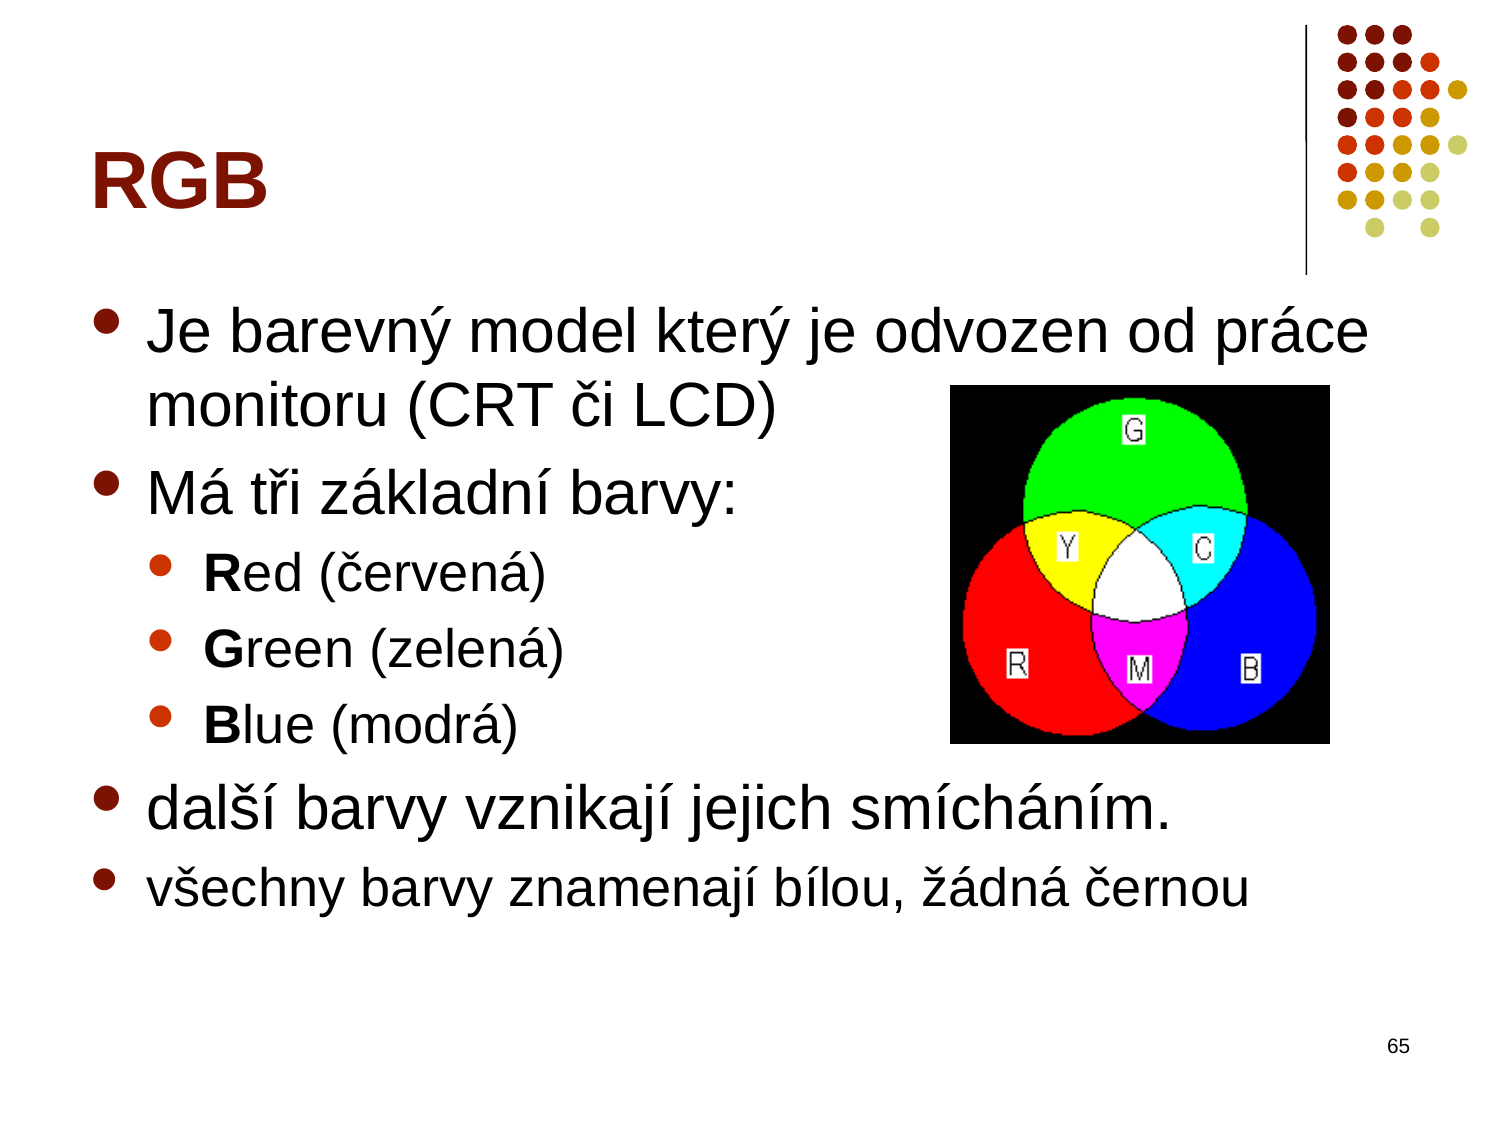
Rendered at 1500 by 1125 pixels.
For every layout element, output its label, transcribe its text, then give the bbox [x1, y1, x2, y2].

list Je barevný model který je odvozen od práce monitoru (CRT či LCD) Má tři základní barvy: Red (červená) Green (zelená) Blue (modrá) další barvy vznikají jejich smícháním. všechny barvy znamenají bílou, žádná černou [75, 282, 1425, 1006]
title RGB [75, 20, 1313, 233]
picture [950, 385, 1330, 744]
slide_number 65 [1074, 1025, 1425, 1100]
